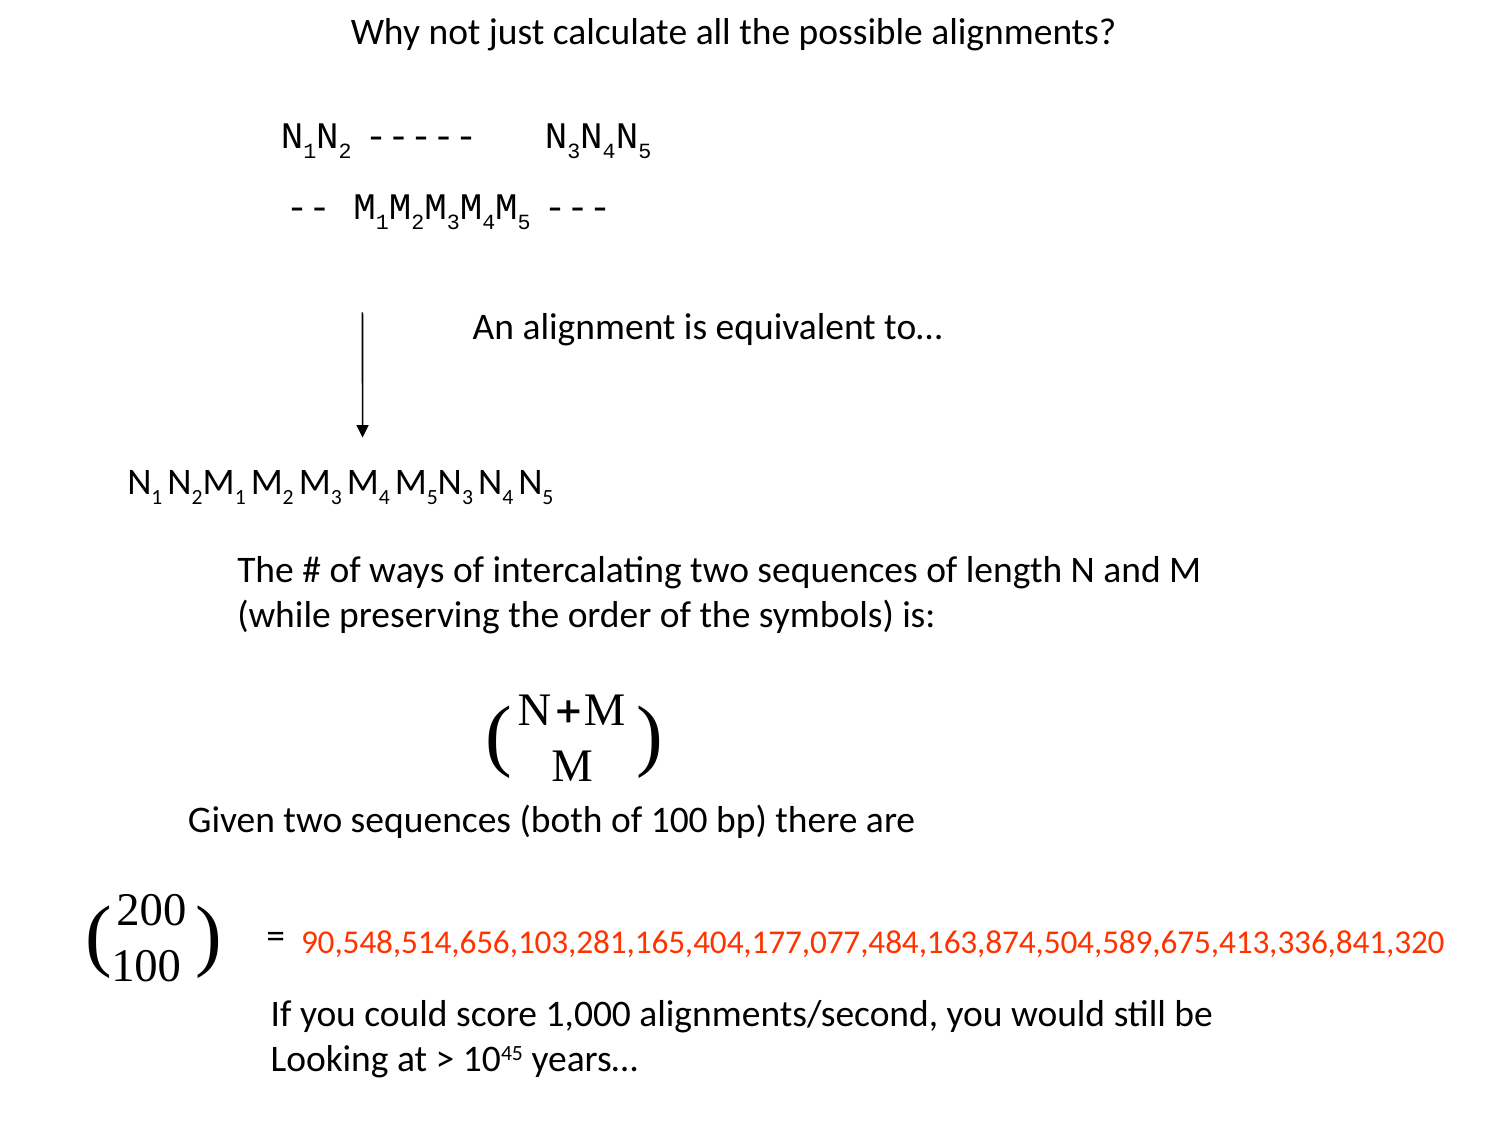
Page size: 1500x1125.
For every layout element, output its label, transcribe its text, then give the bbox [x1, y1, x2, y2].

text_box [74, 874, 236, 1003]
text_box N1N2 ----- N3N4N5 [243, 104, 667, 170]
text_box -- M1M2M3M4M5 --- [248, 174, 627, 241]
text_box N1 N2M1 M2 M3 M4 M5N3 N4 N5 [112, 449, 863, 516]
text_box An alignment is equivalent to… [457, 294, 958, 354]
text_box [356, 312, 369, 438]
text_box Given two sequences (both of 100 bp) there are [173, 787, 932, 848]
text_box If you could score 1,000 alignments/second, you would still be Looking at > 1045 years… [255, 981, 1238, 1087]
text_box = [251, 903, 300, 964]
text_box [474, 674, 676, 796]
text_box Why not just calculate all the possible alignments? [336, 0, 1133, 60]
text_box The # of ways of intercalating two sequences of length N and M (while preserving the order of the symbols) is: [222, 537, 1218, 643]
text_box 90,548,514,656,103,281,165,404,177,077,484,163,874,504,589,675,413,336,841,320 [286, 912, 1461, 968]
